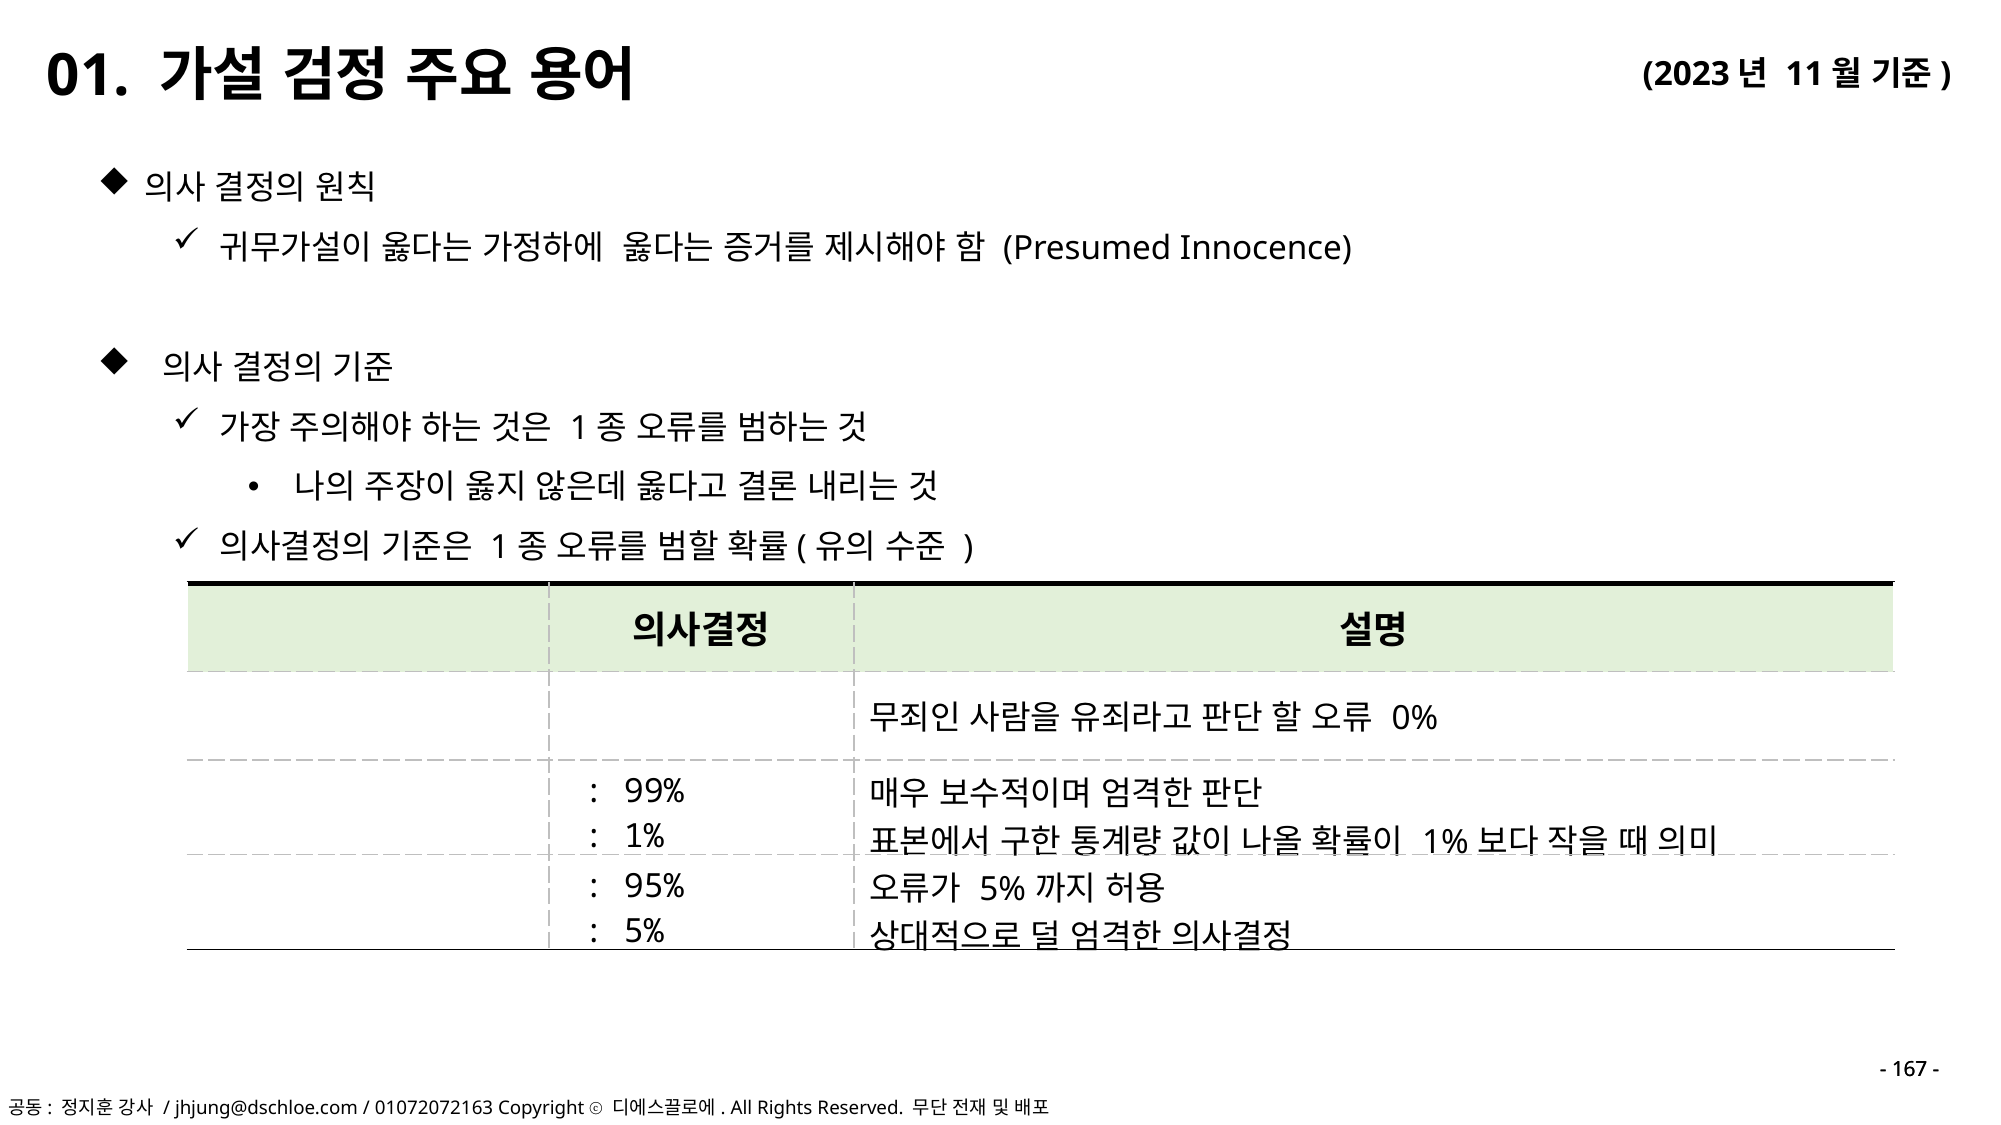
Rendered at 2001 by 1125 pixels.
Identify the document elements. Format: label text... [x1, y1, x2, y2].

text_box 01. 가설 검정 주요 용어 [32, 30, 651, 115]
slide_number - 167 - [1504, 1039, 1955, 1100]
